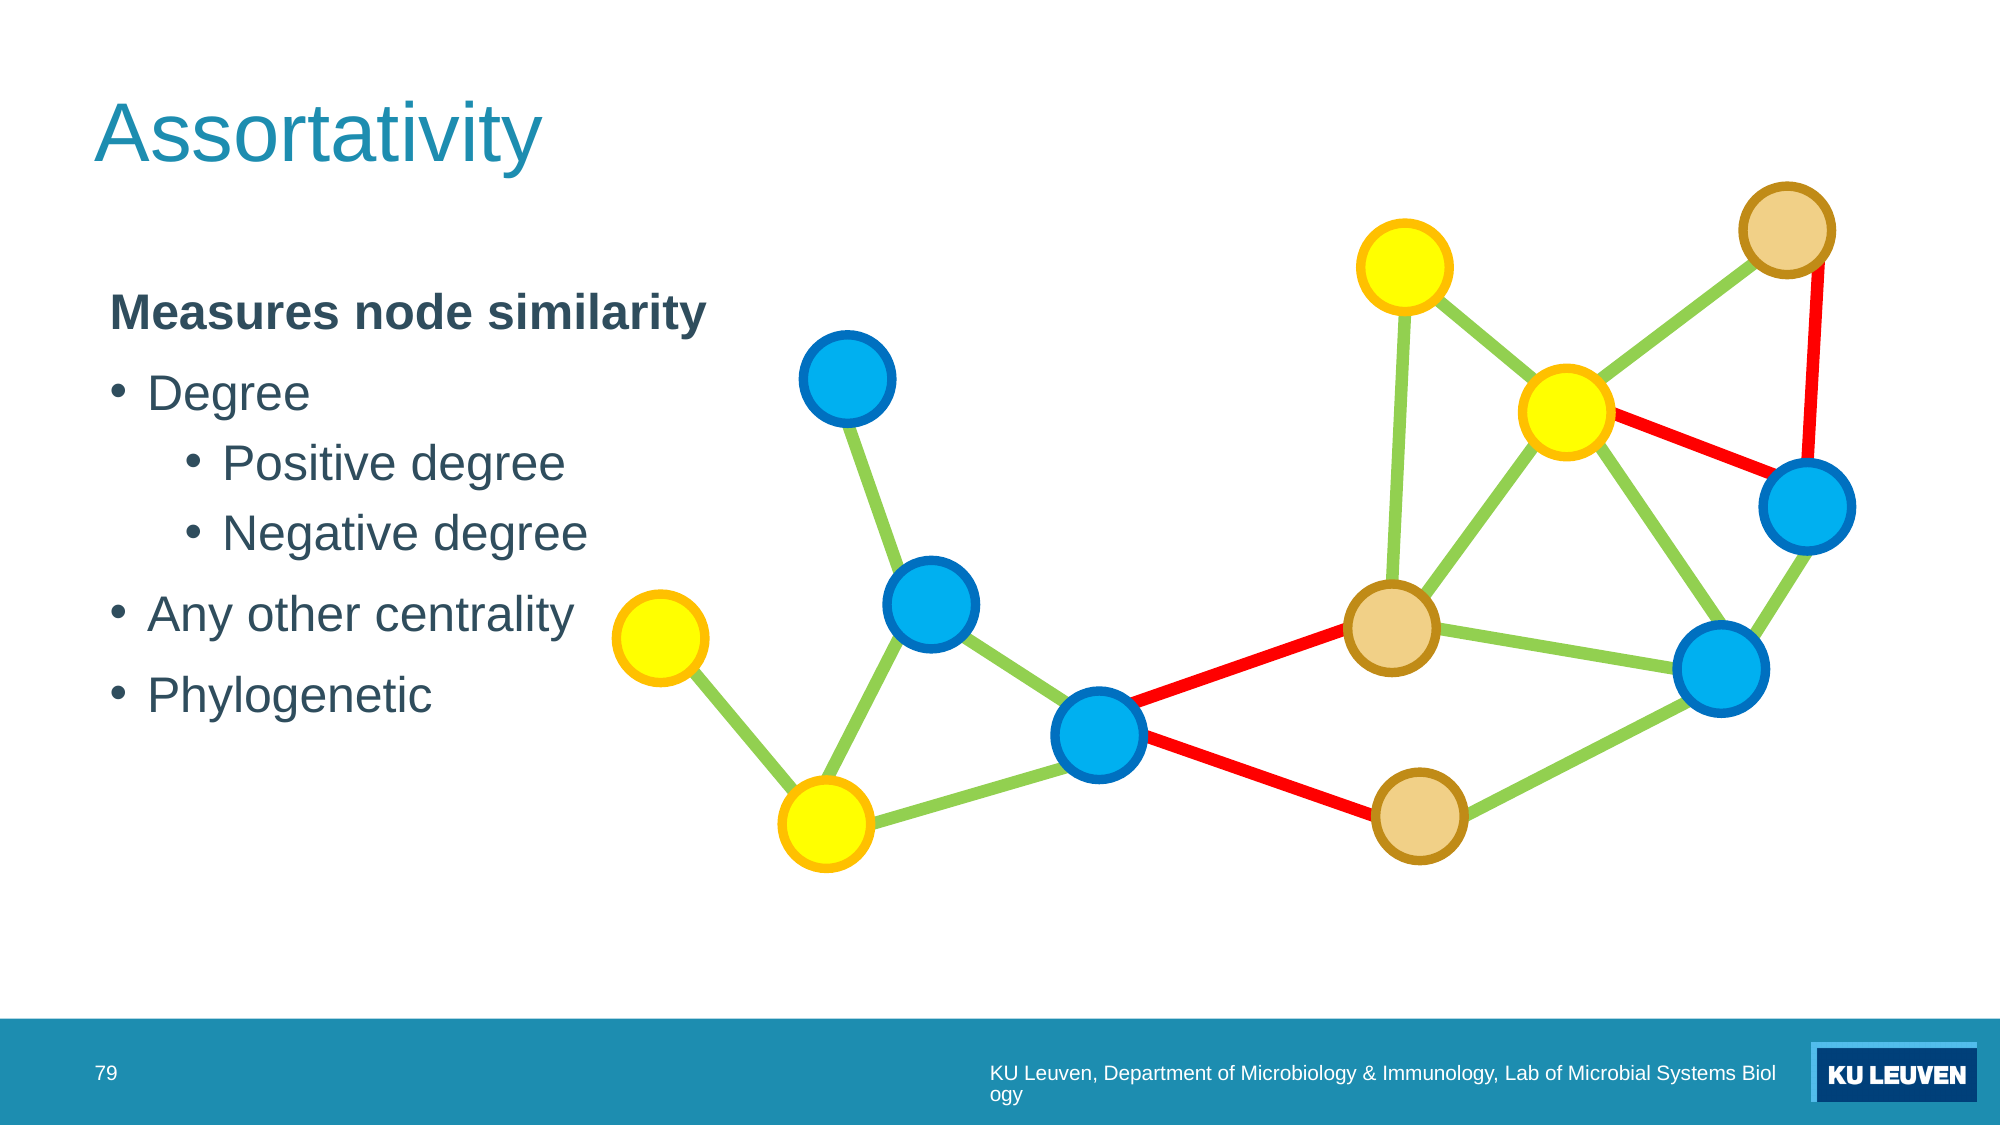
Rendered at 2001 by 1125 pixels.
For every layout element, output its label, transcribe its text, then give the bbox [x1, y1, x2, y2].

picture [1811, 1042, 1977, 1102]
footer KU Leuven, Department of Microbiology & Immunology, Lab of Microbial Systems Biology [989, 1018, 1809, 1125]
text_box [616, 186, 1852, 869]
title Assortativity [94, 33, 1906, 223]
list Measures node similarity Degree Positive degree Negative degree Any other centrality Phylogenetic [94, 271, 1906, 1088]
slide_number 79 [94, 1018, 201, 1125]
